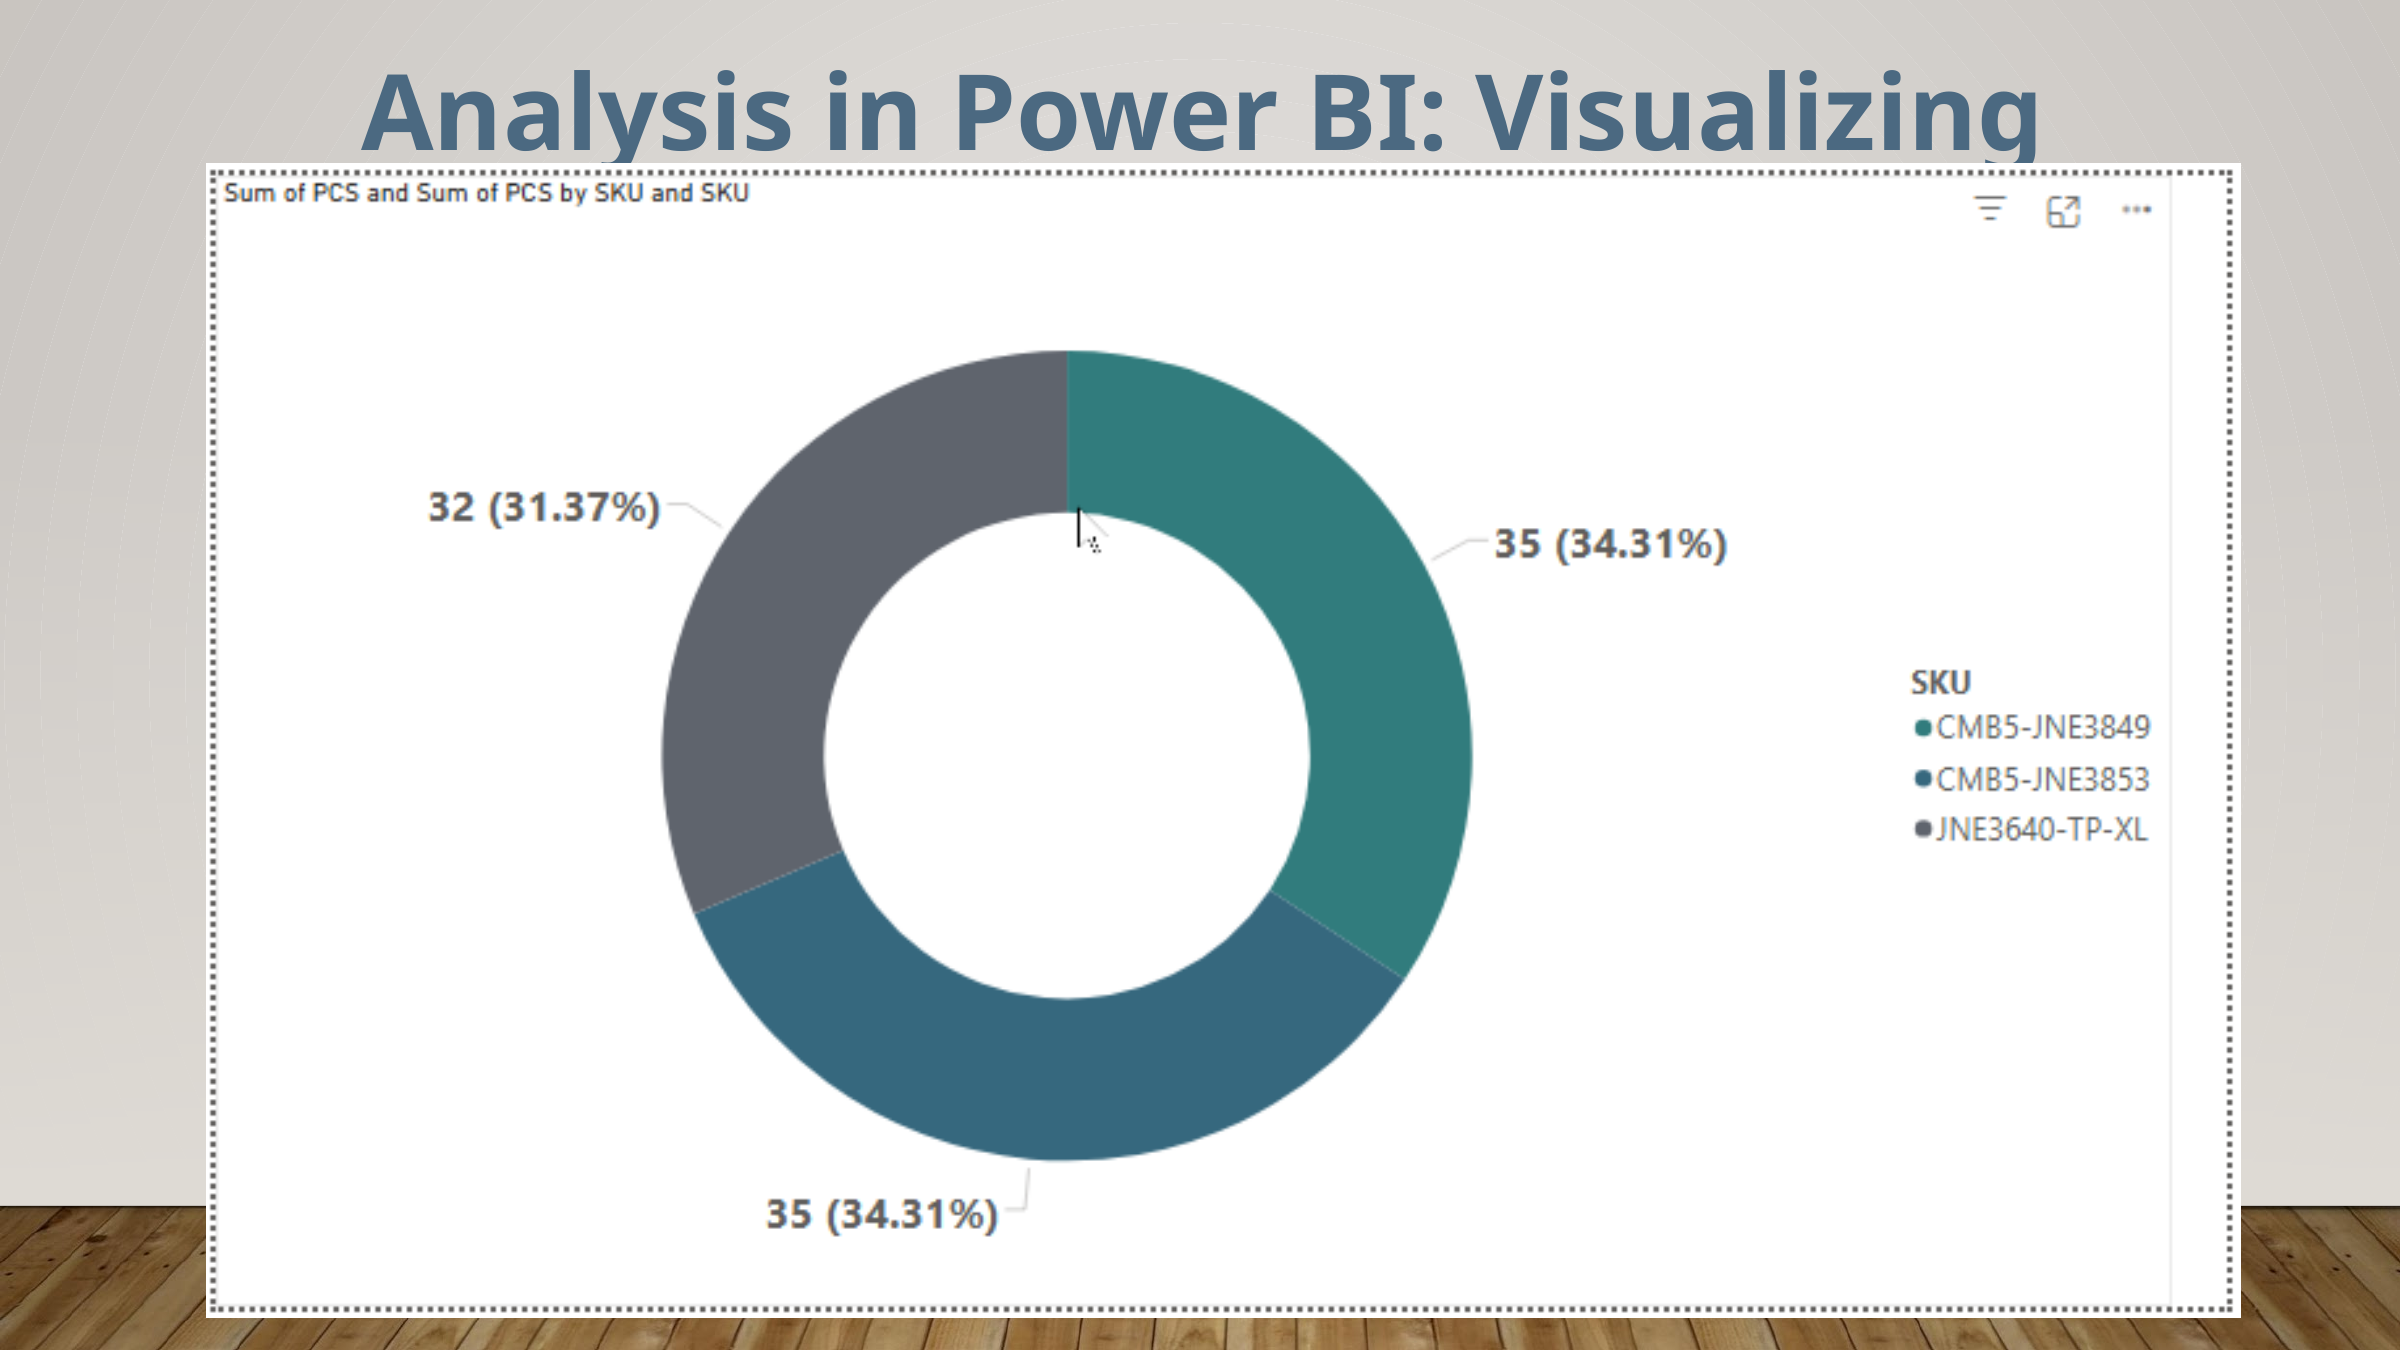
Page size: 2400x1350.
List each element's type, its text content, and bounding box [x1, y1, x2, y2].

text_box Analysis in Power BI: Visualizing Performance [33, 14, 2373, 120]
picture [0, 163, 2400, 1350]
